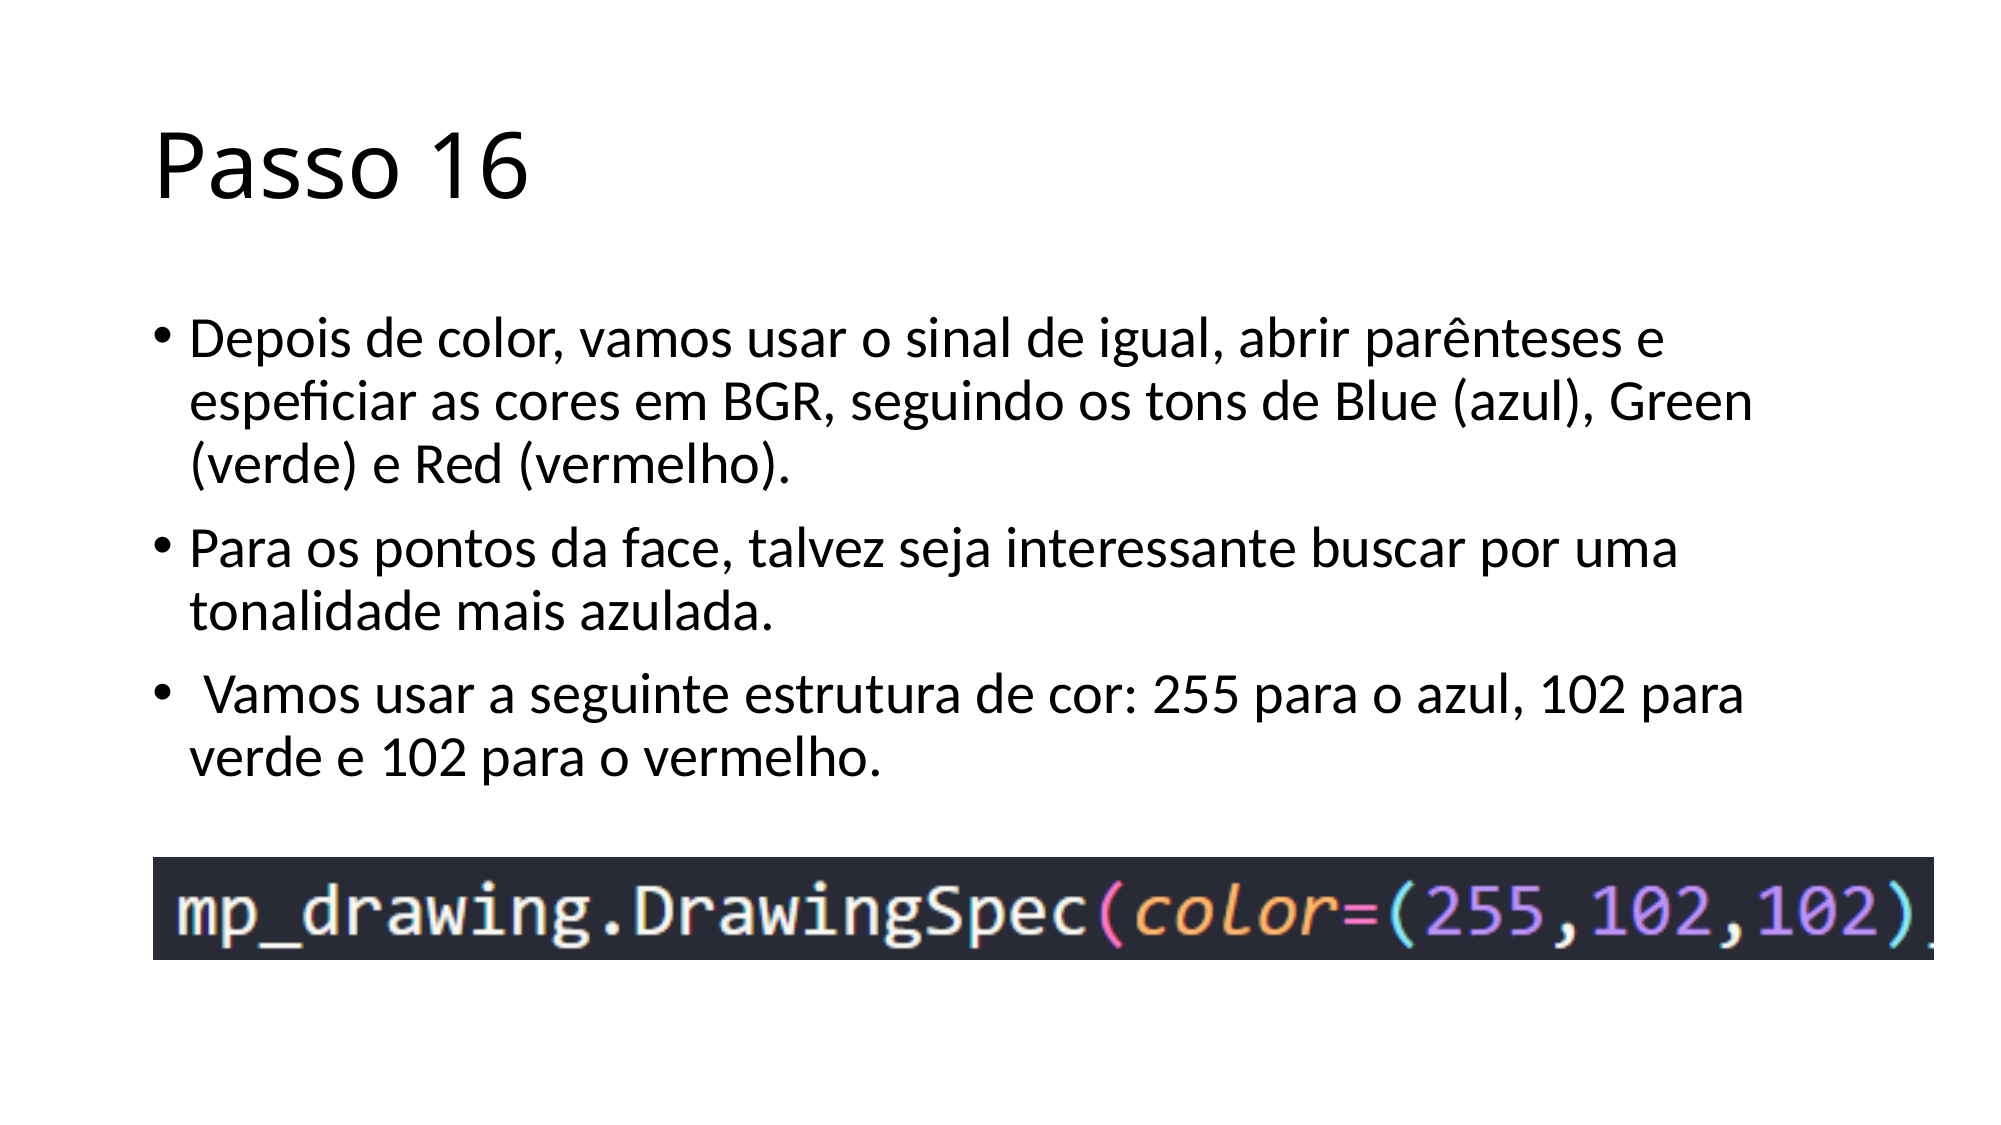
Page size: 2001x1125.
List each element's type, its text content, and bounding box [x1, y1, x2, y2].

title Passo 16 [137, 59, 1863, 278]
list Depois de color, vamos usar o sinal de igual, abrir parênteses e espeficiar as cores em BGR, seguindo os tons de Blue (azul), Green (verde) e Red (vermelho). Para os pontos da face, talvez seja interessante buscar por uma tonalidade mais azulada. Vamos usar a seguinte estrutura de cor: 255 para o azul, 102 para verde e 102 para o vermelho. [137, 299, 1863, 1014]
picture [153, 857, 1934, 960]
